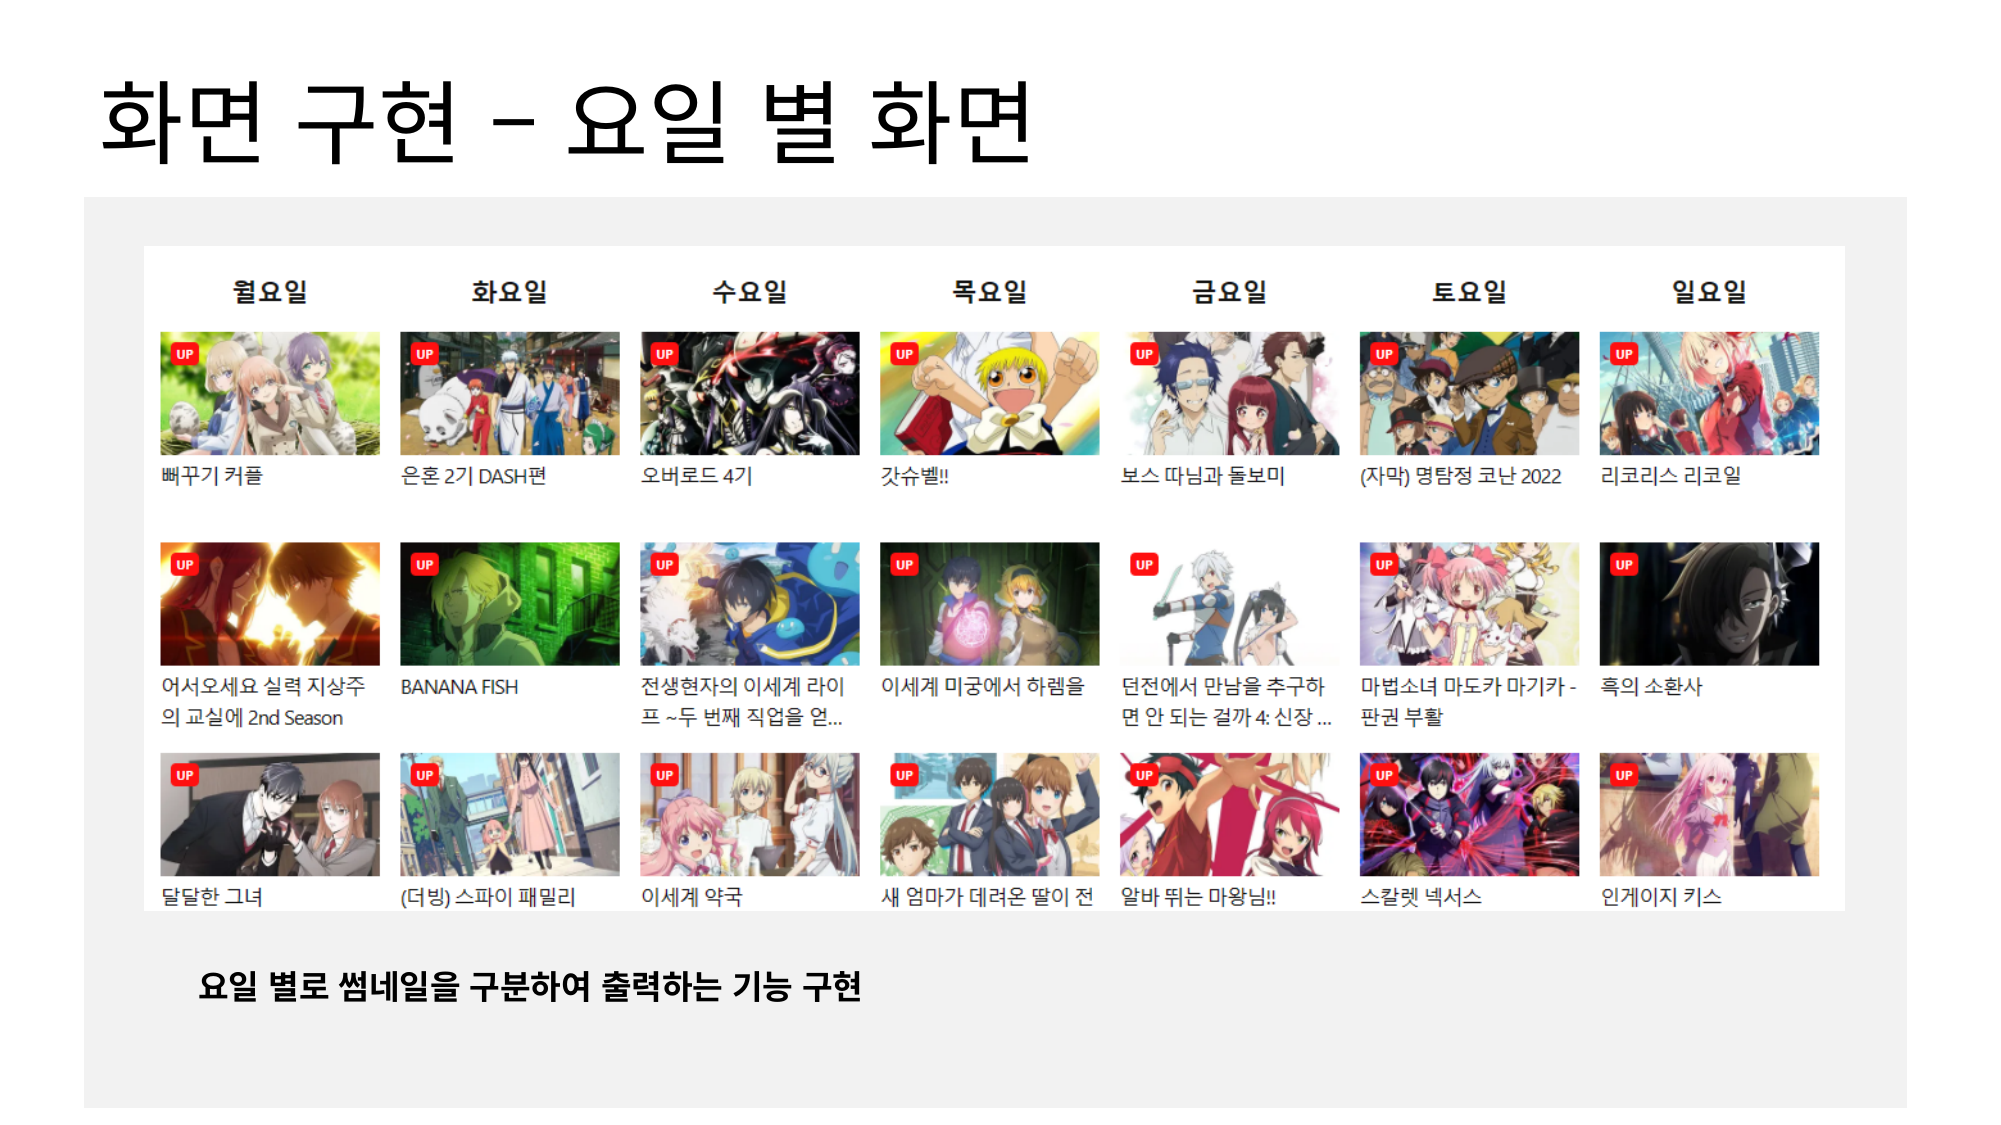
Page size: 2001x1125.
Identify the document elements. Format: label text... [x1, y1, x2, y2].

title 화면 구현 – 요일 별 화면 [84, 70, 1225, 199]
text_box ㅇㅇ [84, 197, 1907, 1108]
picture [144, 246, 1845, 911]
text_box 요일 별로 썸네일을 구분하여 출력하는 기능 구현 [183, 958, 879, 1014]
